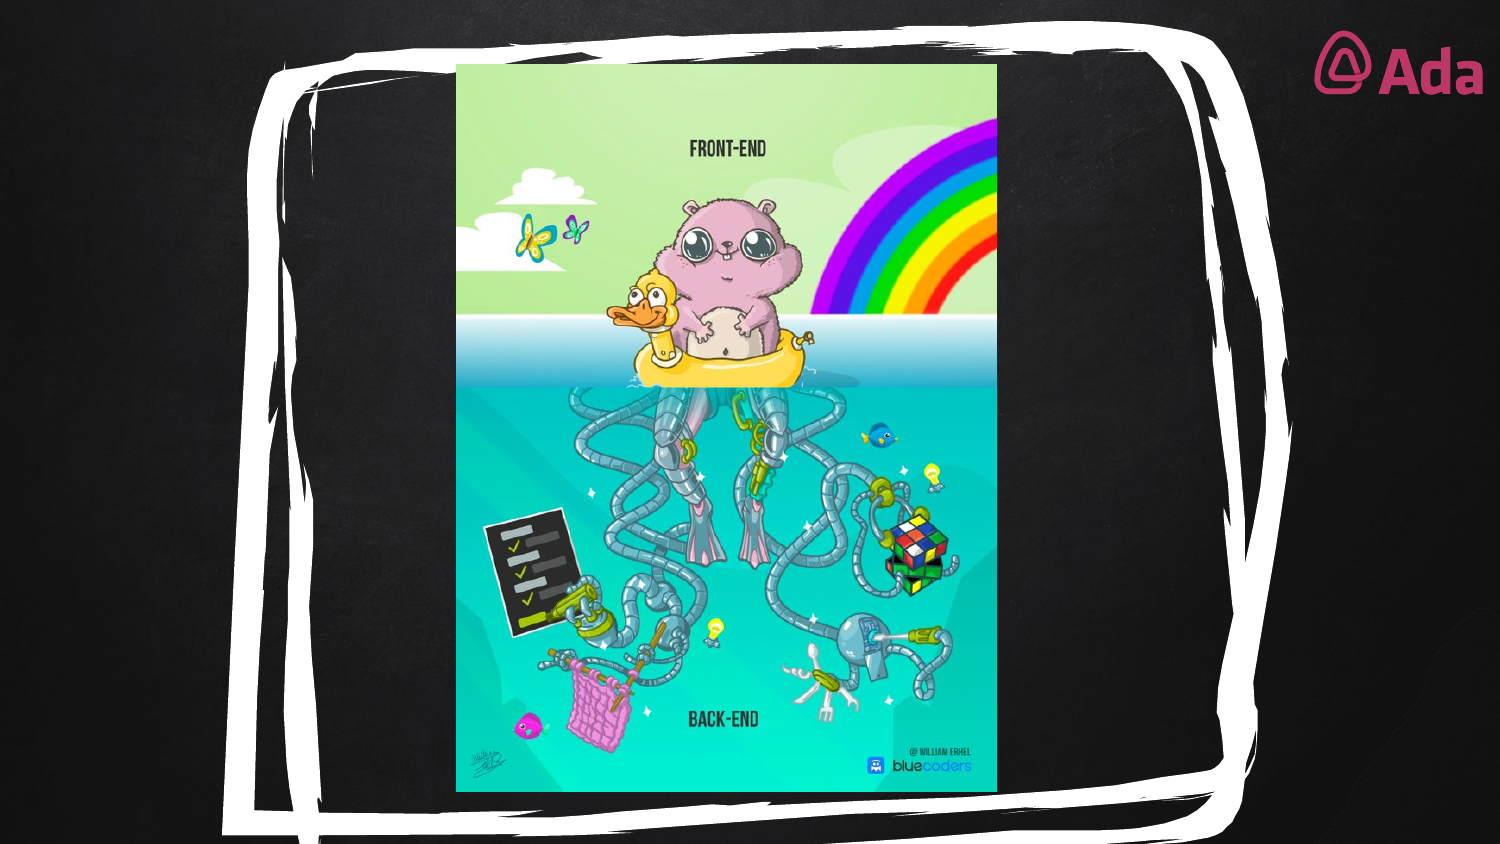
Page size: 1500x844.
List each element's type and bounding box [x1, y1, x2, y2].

picture [1181, 794, 1205, 798]
text_box [221, 21, 1293, 844]
picture [1118, 840, 1168, 844]
picture [1182, 62, 1266, 558]
picture [319, 796, 1210, 844]
picture [1246, 734, 1256, 770]
picture [0, 0, 1500, 844]
picture [255, 44, 1233, 817]
